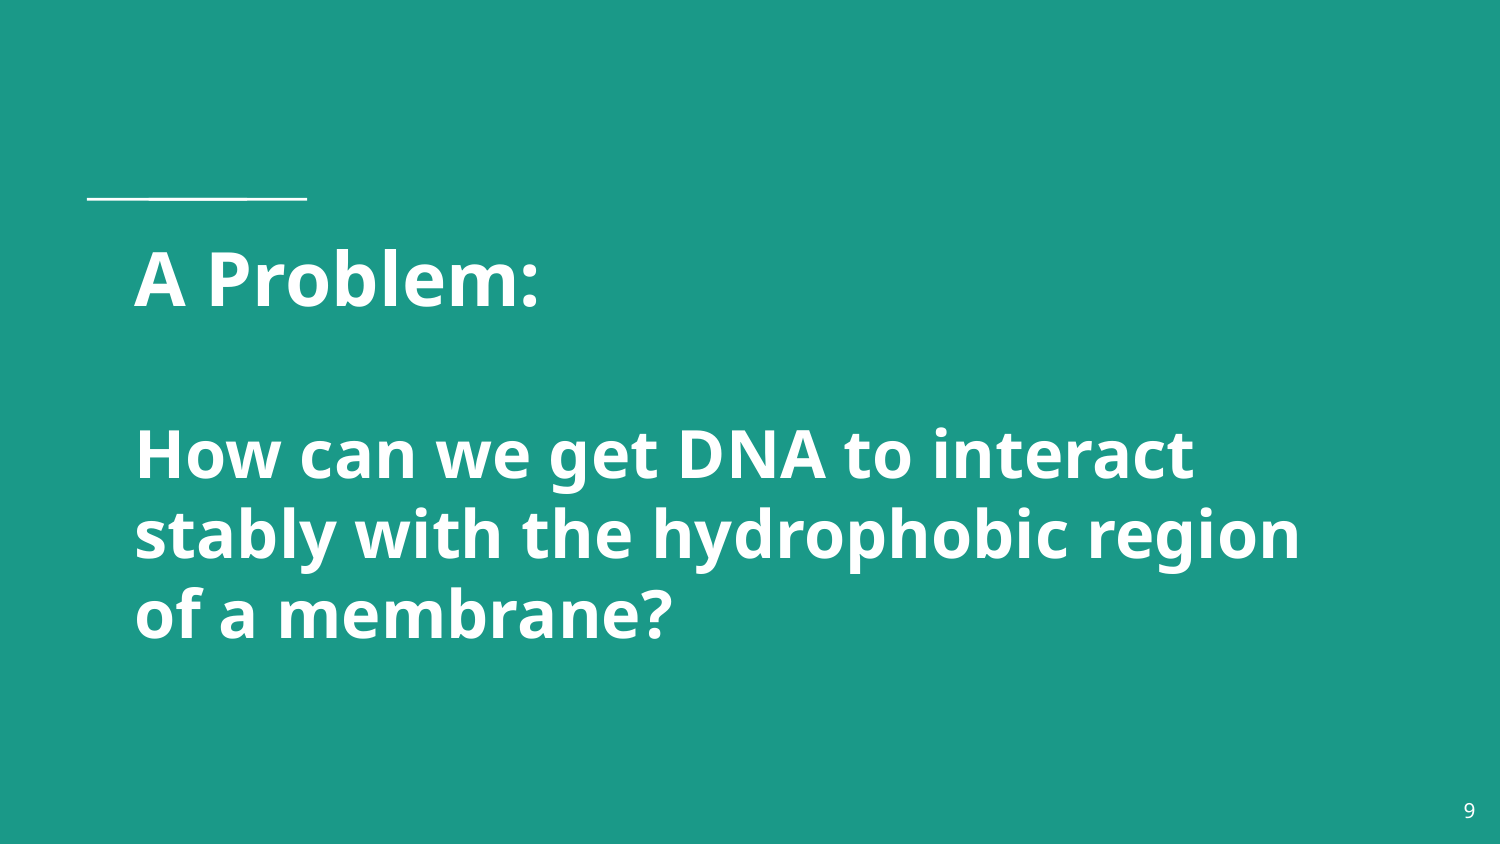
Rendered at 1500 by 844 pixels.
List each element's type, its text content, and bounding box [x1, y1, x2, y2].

slide_number ‹#› [1400, 779, 1491, 844]
title A Problem: How can we get DNA to interact stably with the hydrophobic region of a membrane? [119, 216, 1381, 812]
